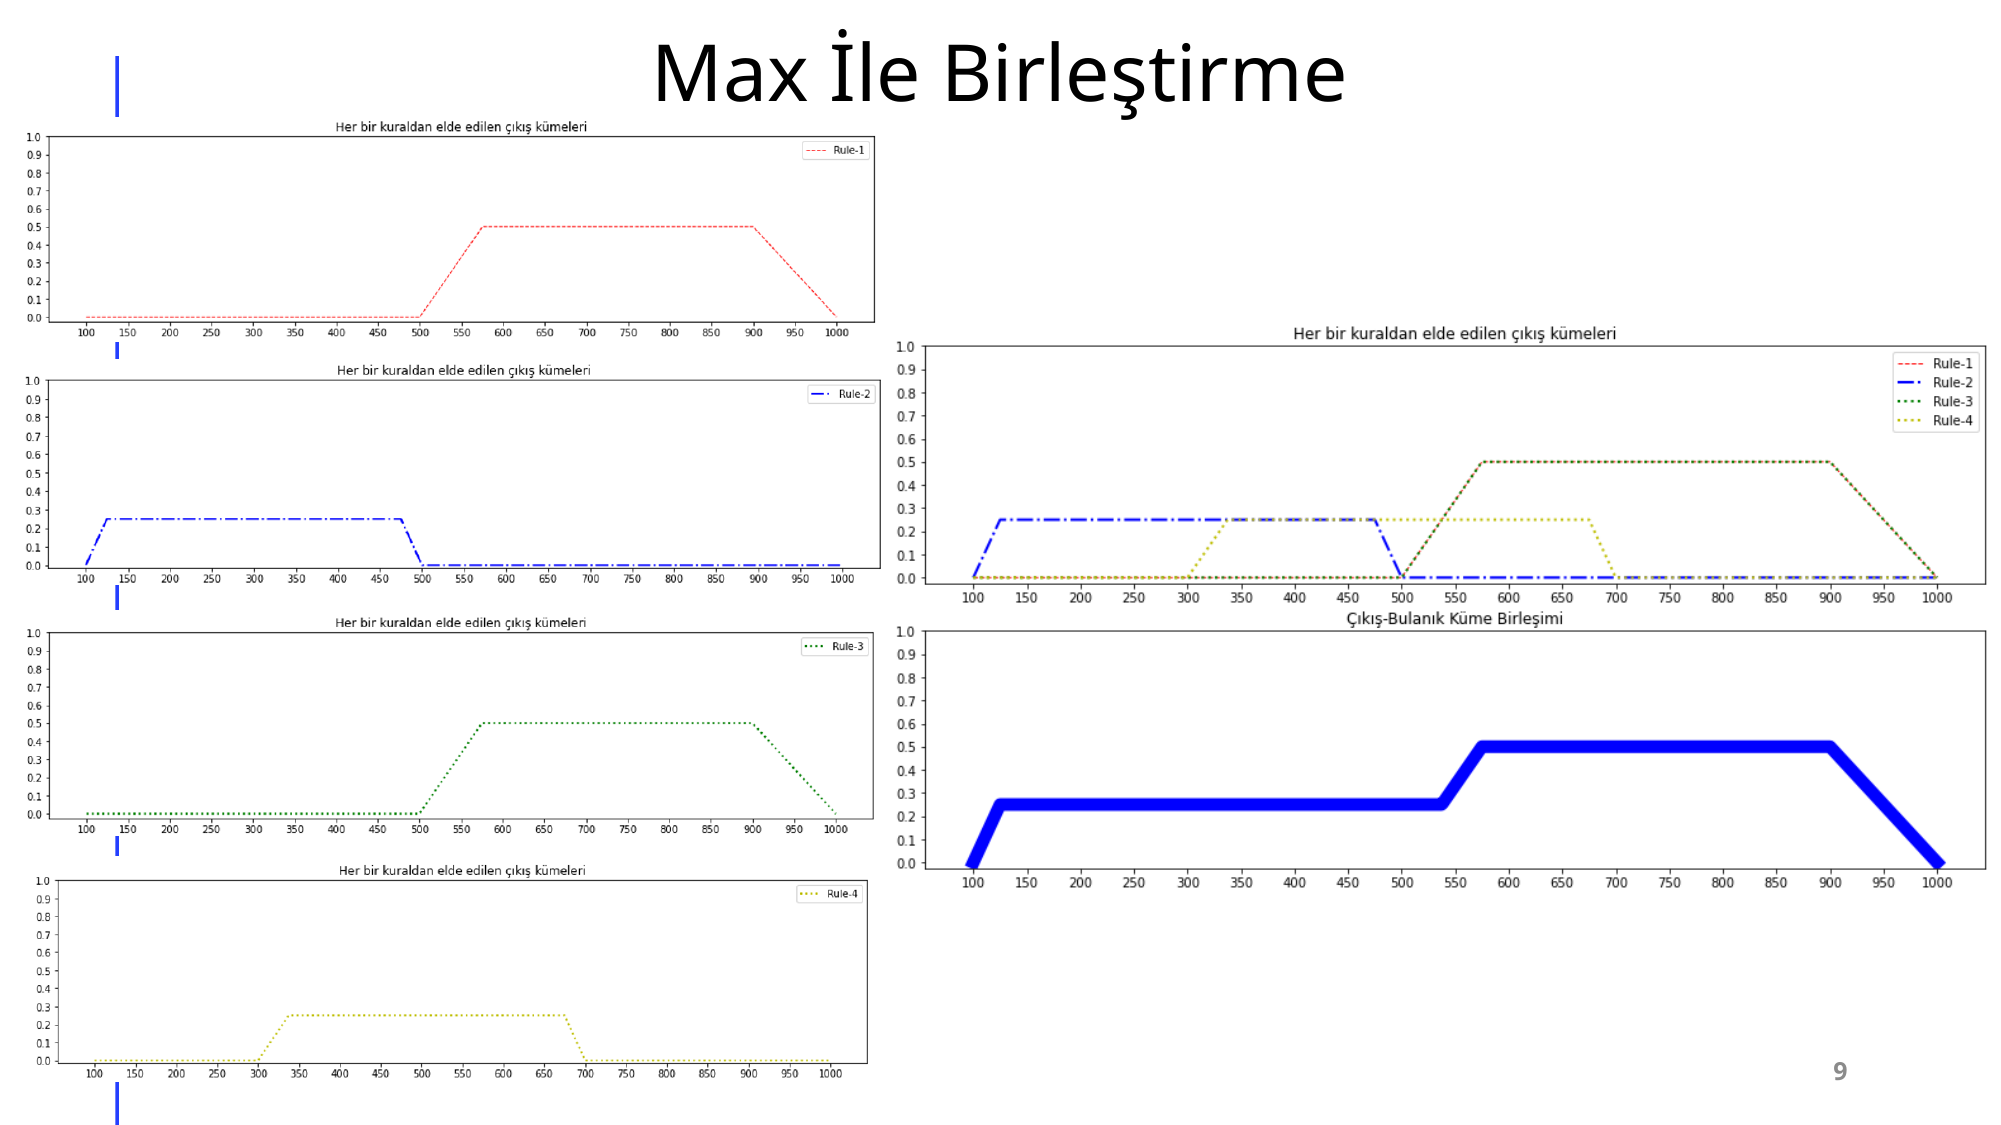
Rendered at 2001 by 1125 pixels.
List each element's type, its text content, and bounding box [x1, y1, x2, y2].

picture [33, 856, 879, 1082]
title Max İle Birleştirme [137, 26, 1863, 127]
picture [19, 610, 881, 836]
slide_number 9 [1412, 1042, 1863, 1103]
picture [21, 322, 1994, 899]
picture [21, 117, 879, 342]
